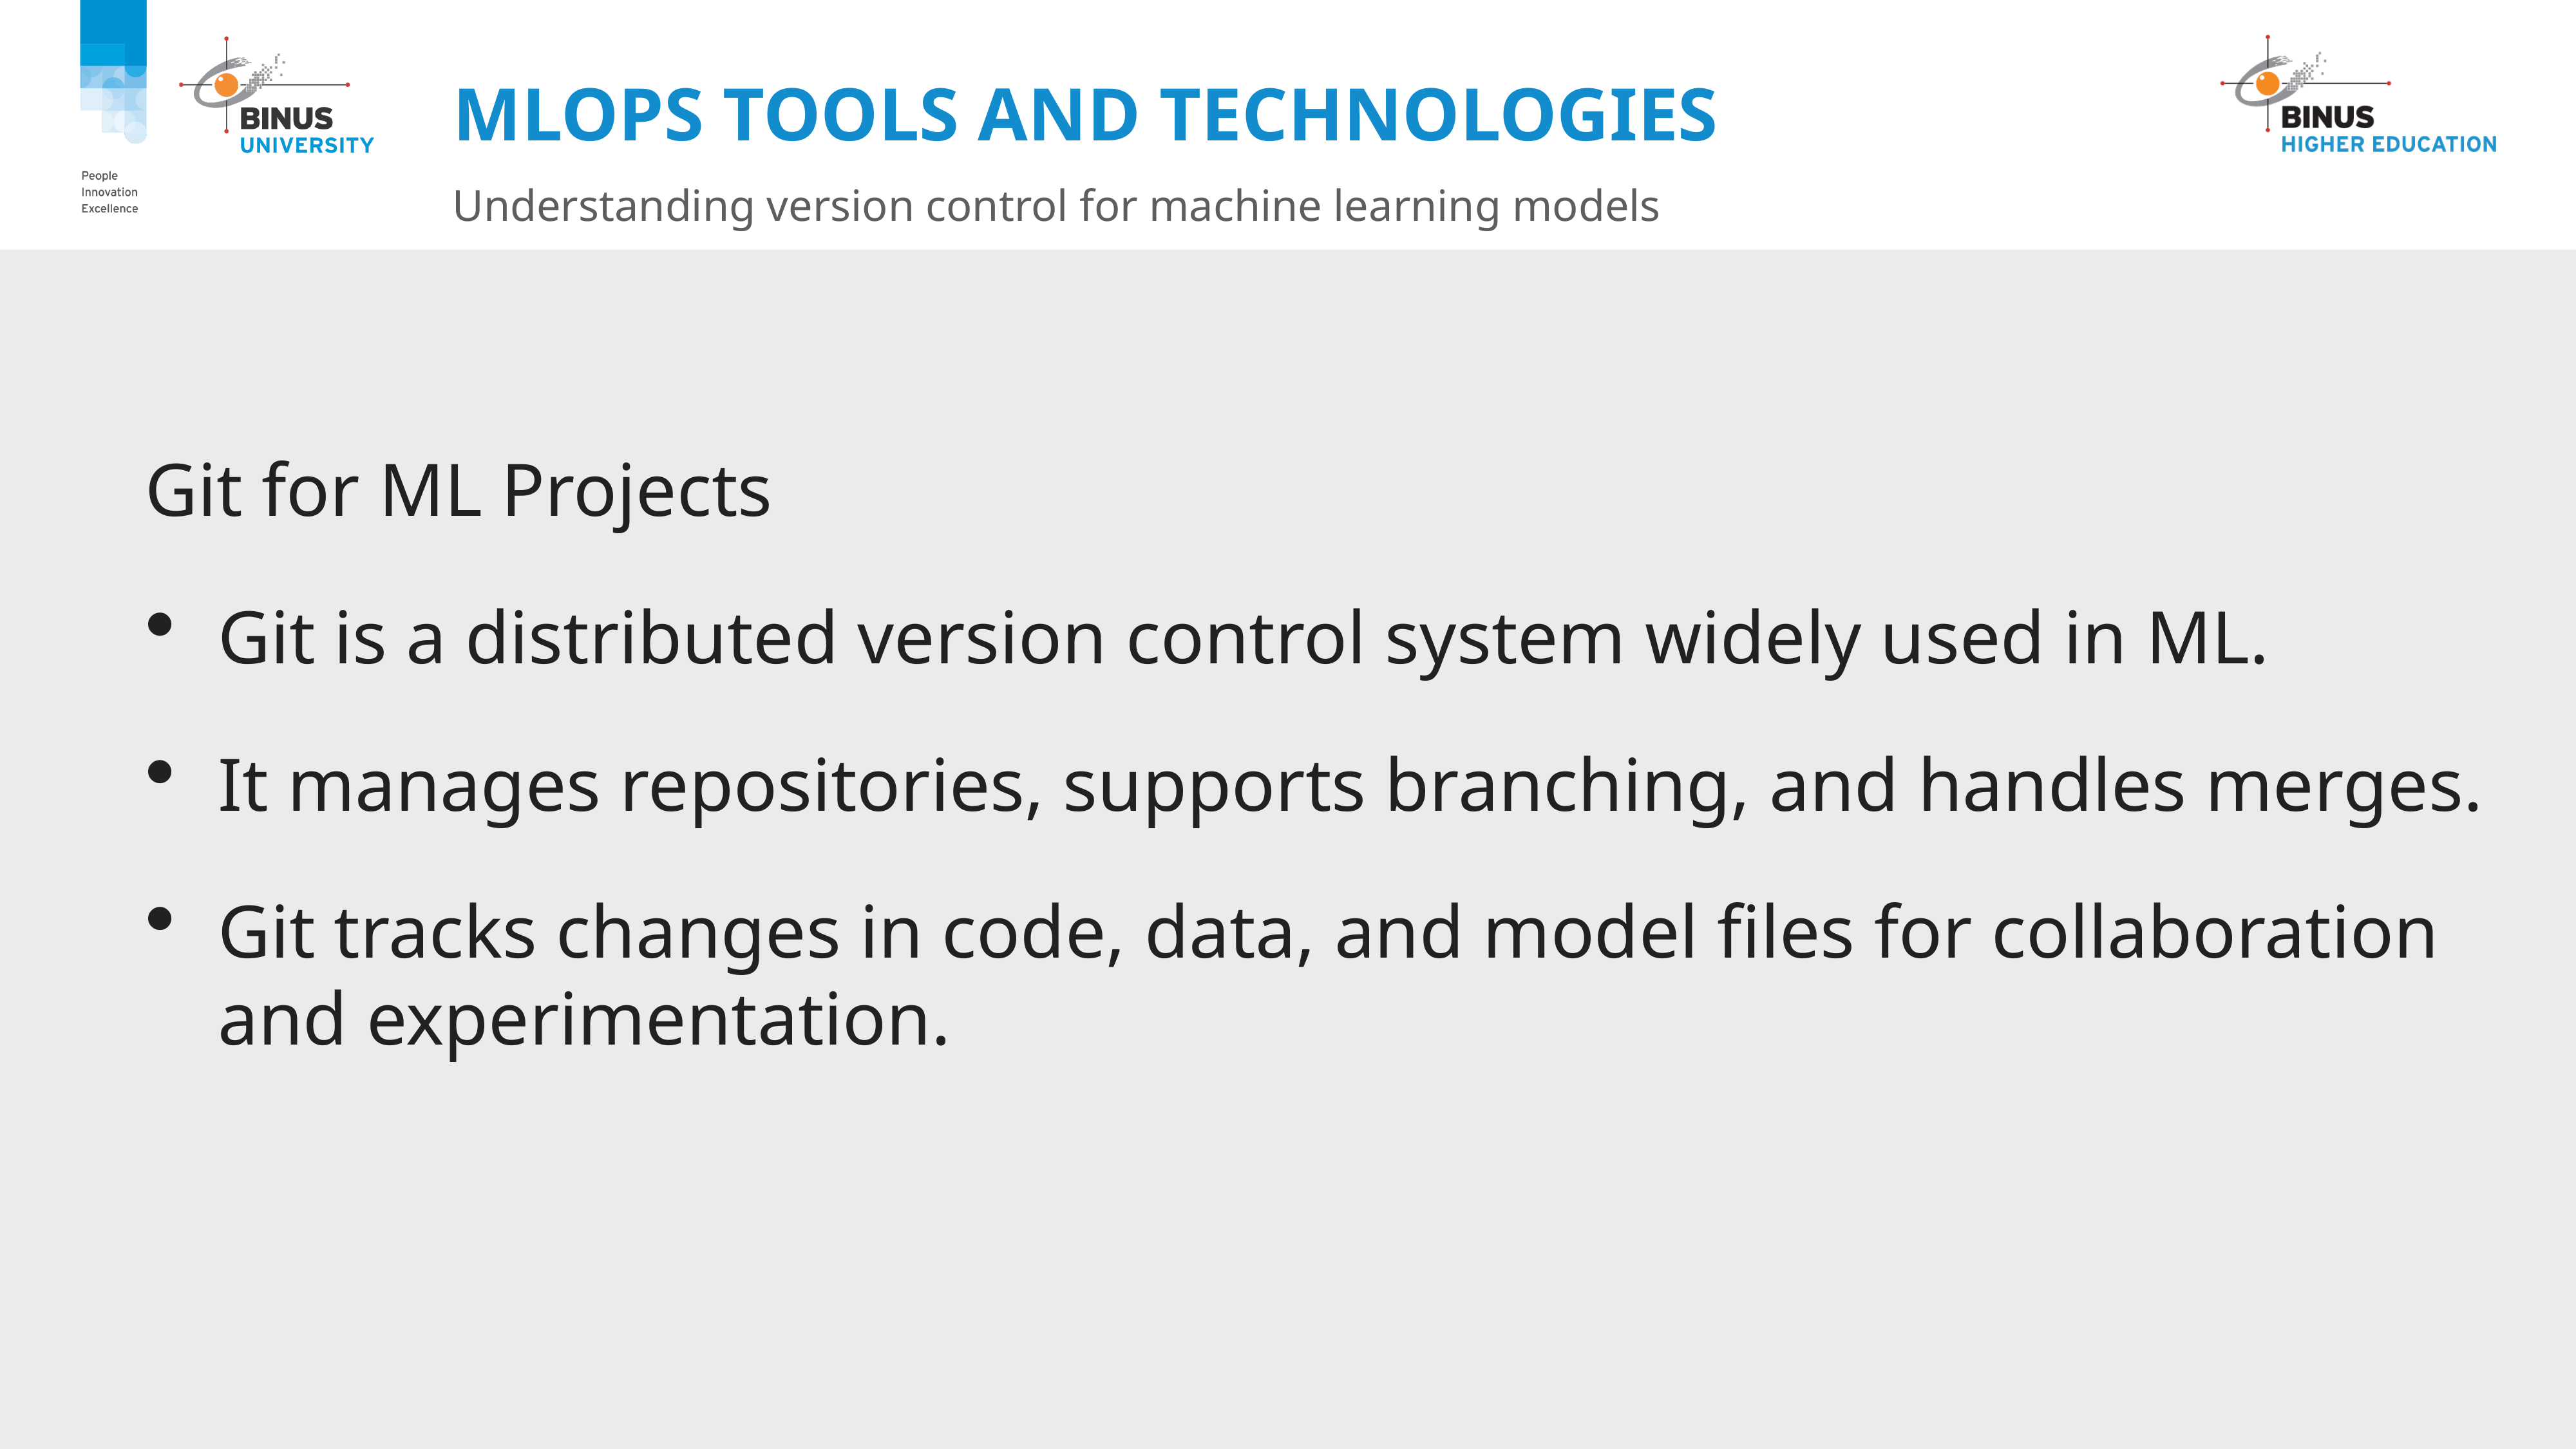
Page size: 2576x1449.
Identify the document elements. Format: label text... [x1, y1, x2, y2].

picture [2199, 0, 2496, 156]
picture [174, 25, 374, 161]
picture [80, 66, 147, 144]
list Git for ML Projects Git is a distributed version control system widely used in ML. It manages repositories, supports branching, and handles merges. Git tracks changes in code, data, and model files for collaboration and experimentation. [48, 438, 2520, 1449]
title MLOps Tools and Technologies [448, 79, 2189, 173]
picture [81, 146, 146, 213]
text_box Understanding version control for machine learning models [446, 173, 1668, 235]
